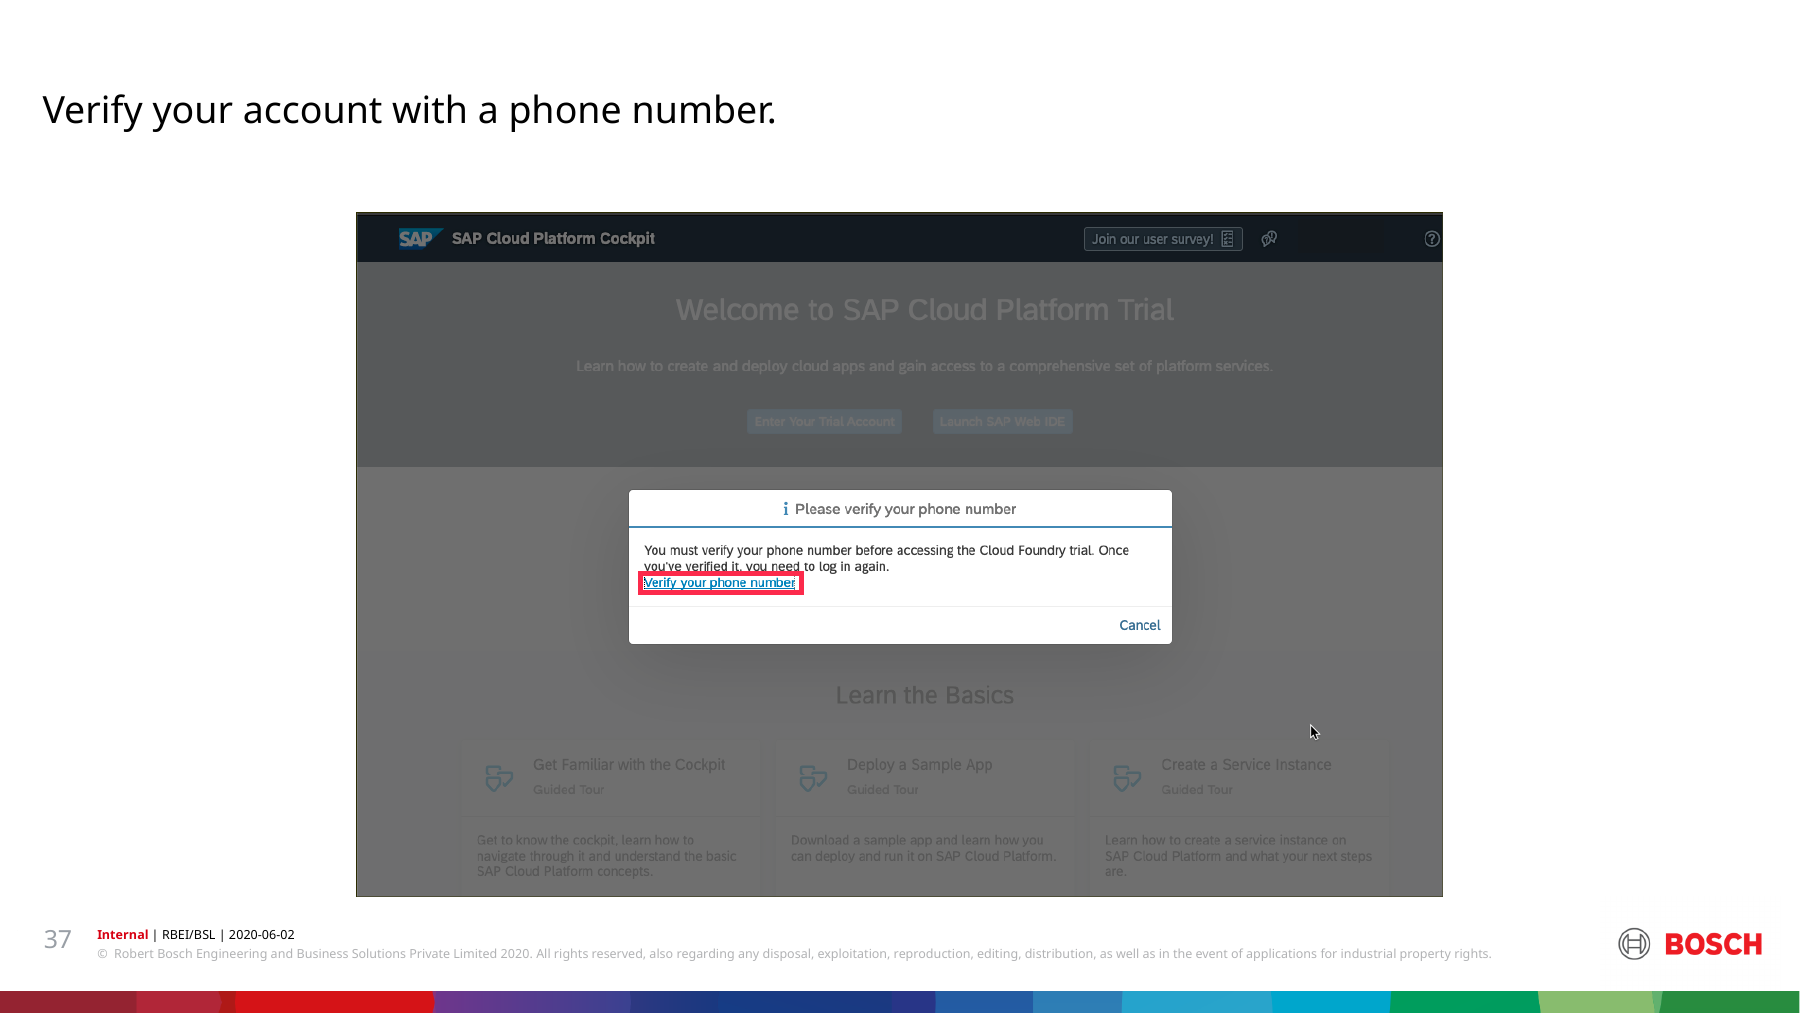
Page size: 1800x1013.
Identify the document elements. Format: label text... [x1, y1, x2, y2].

slide_number 37 [43, 923, 92, 991]
picture [0, 905, 1272, 1013]
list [356, 212, 1443, 897]
picture [1390, 896, 1800, 1013]
title Verify your account with a phone number. [42, 91, 1757, 155]
